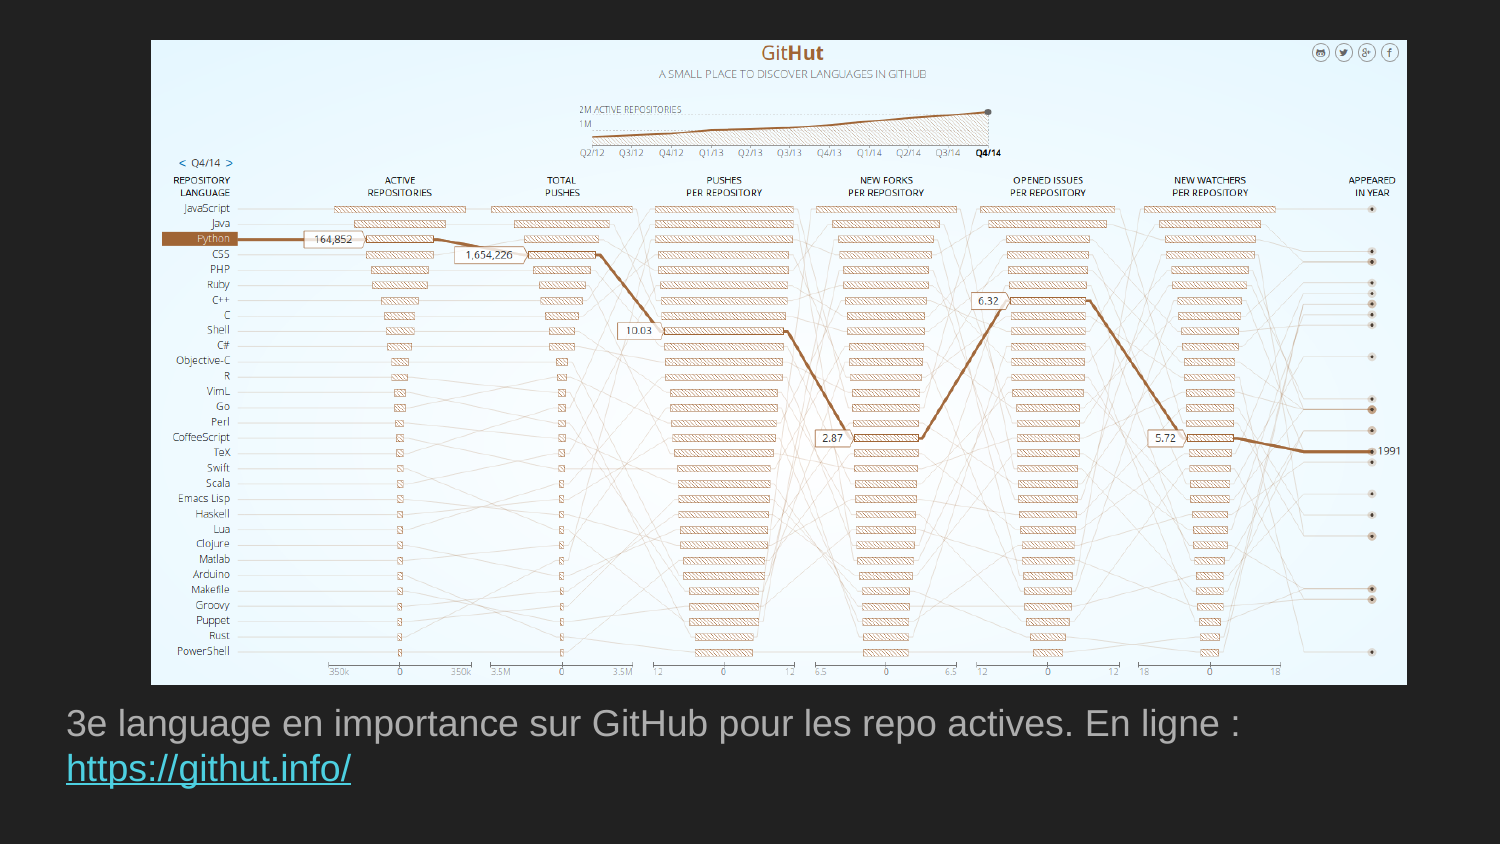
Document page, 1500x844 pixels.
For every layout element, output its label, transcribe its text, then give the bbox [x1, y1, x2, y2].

picture [151, 40, 1407, 685]
list 3e language en importance sur GitHub pour les repo actives. En ligne : https://githut.info/ [51, 694, 1407, 794]
